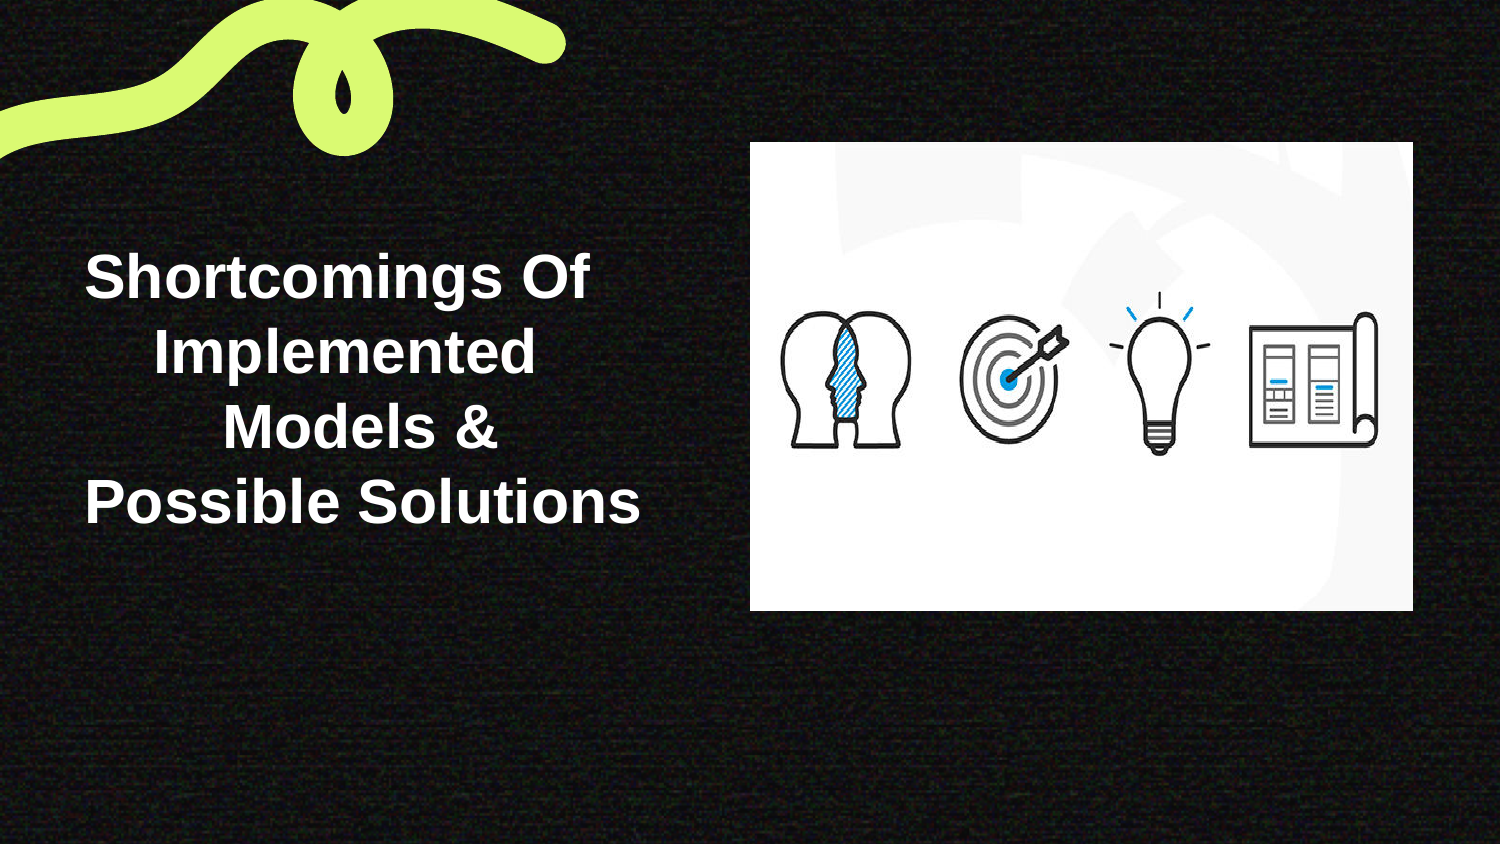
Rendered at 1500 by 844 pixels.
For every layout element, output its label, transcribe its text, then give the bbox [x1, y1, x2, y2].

picture [0, 0, 1500, 844]
picture [317, 41, 369, 132]
text_box [0, 5, 548, 138]
title Shortcomings Of Implemented Models & Possible Solutions [69, 220, 689, 535]
